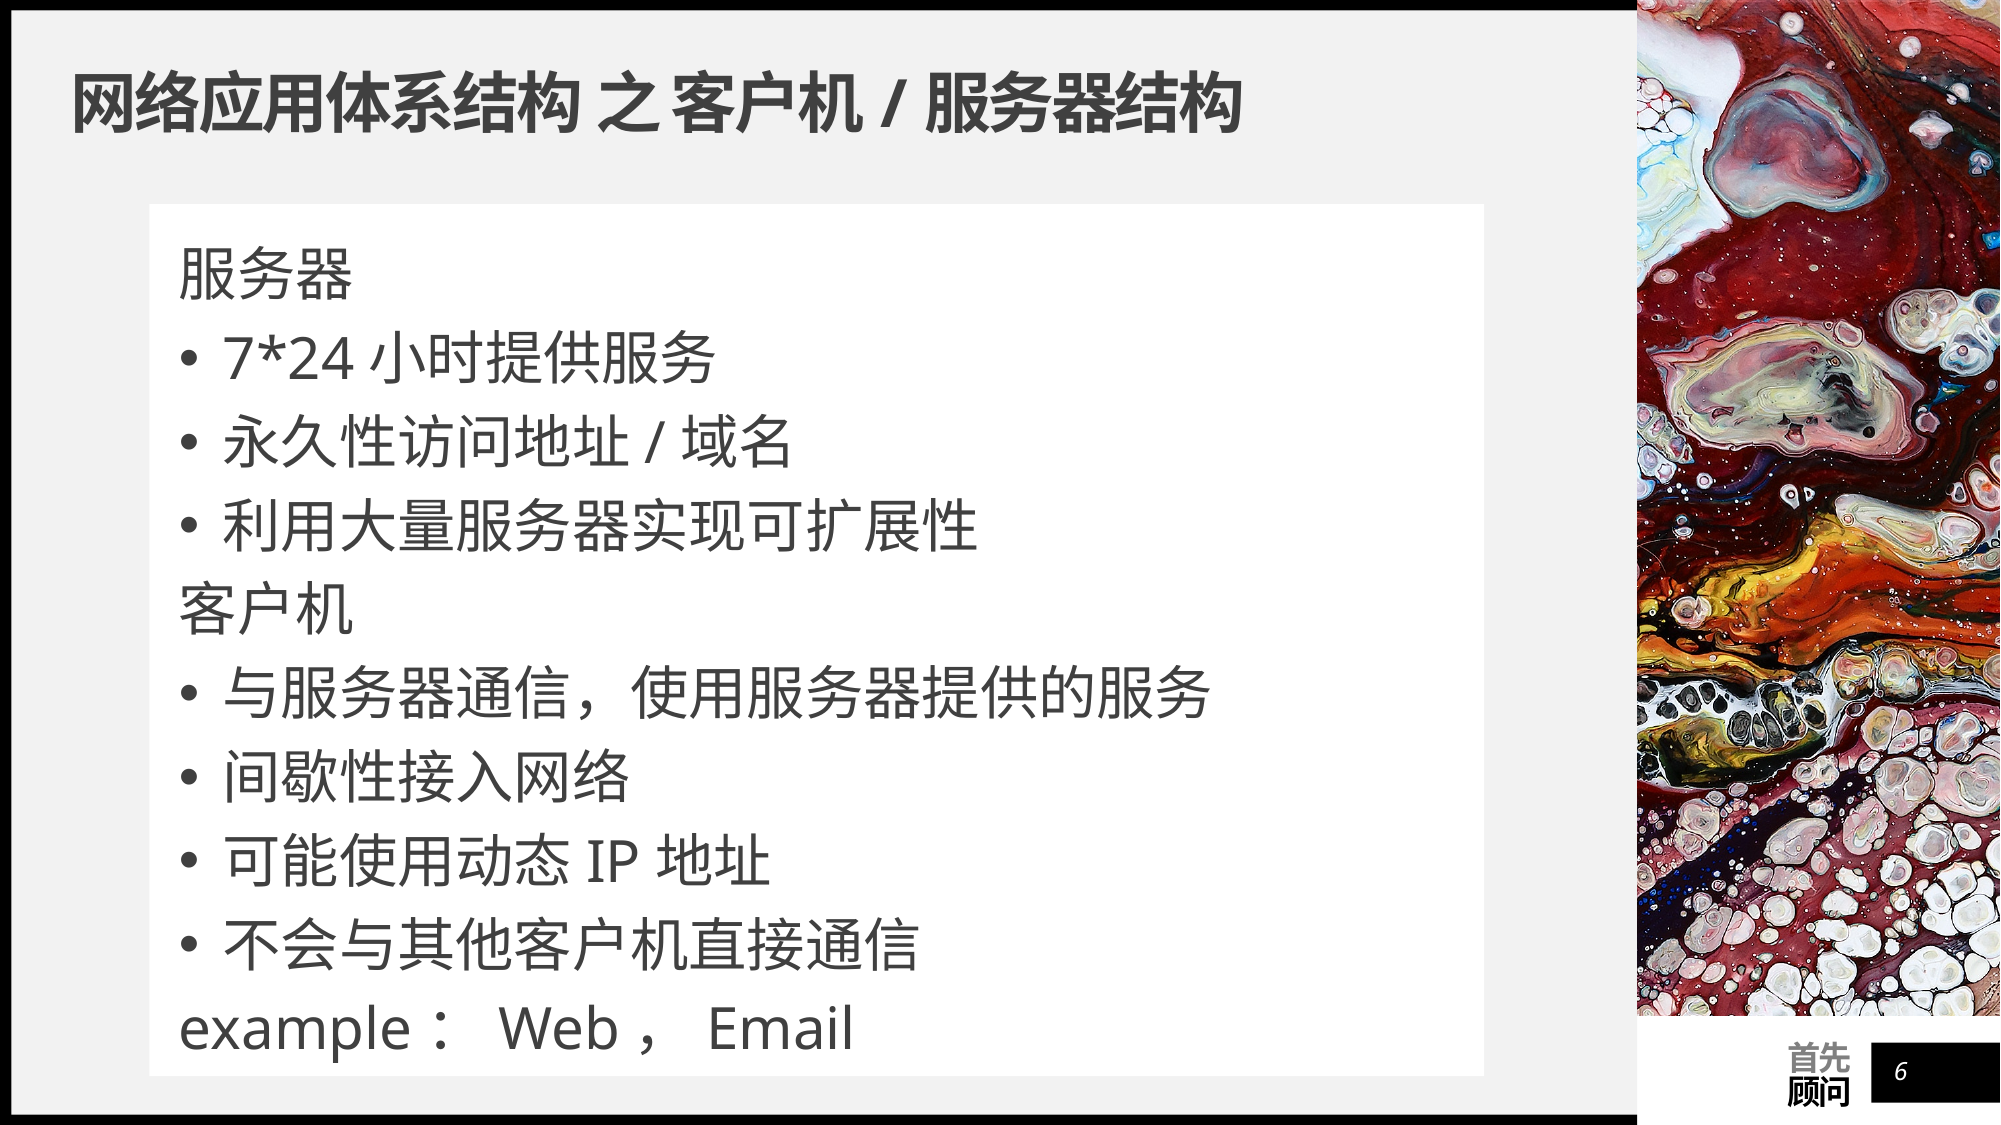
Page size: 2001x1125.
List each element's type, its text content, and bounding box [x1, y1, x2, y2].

title 网络应用体系结构 之 客户机/服务器结构 [70, 70, 1569, 142]
picture [1637, 0, 2000, 1016]
list 服务器 7*24小时提供服务 永久性访问地址/域名 利用大量服务器实现可扩展性 客户机 与服务器通信，使用服务器提供的服务 间歇性接入网络 可能使用动态IP地址 不会与其他客户机直接通信 example：Web，Email [149, 204, 1485, 1077]
slide_number 6 [1877, 1050, 1924, 1096]
